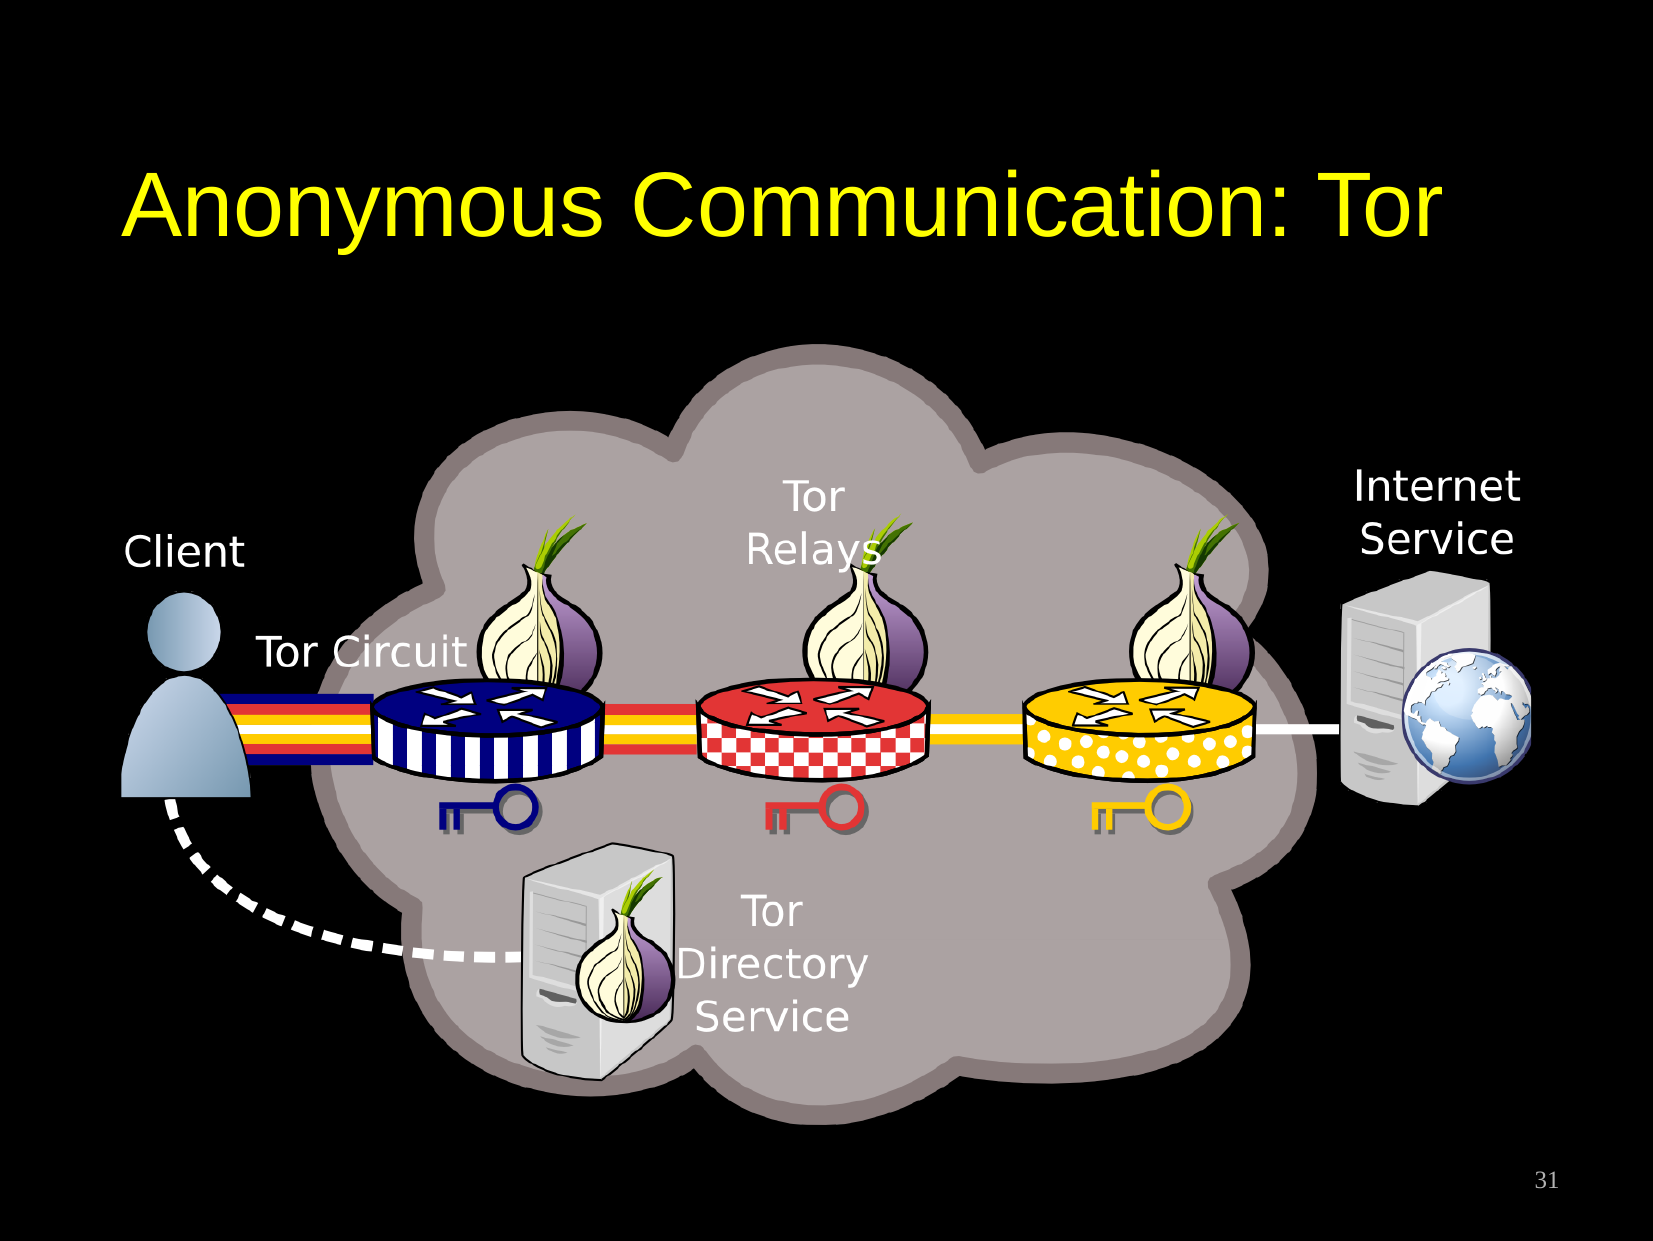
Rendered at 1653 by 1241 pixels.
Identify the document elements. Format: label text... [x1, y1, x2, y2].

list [121, 344, 1532, 1125]
slide_number 31 [1188, 1145, 1575, 1212]
title Anonymous Communication: Tor [121, 102, 1627, 309]
